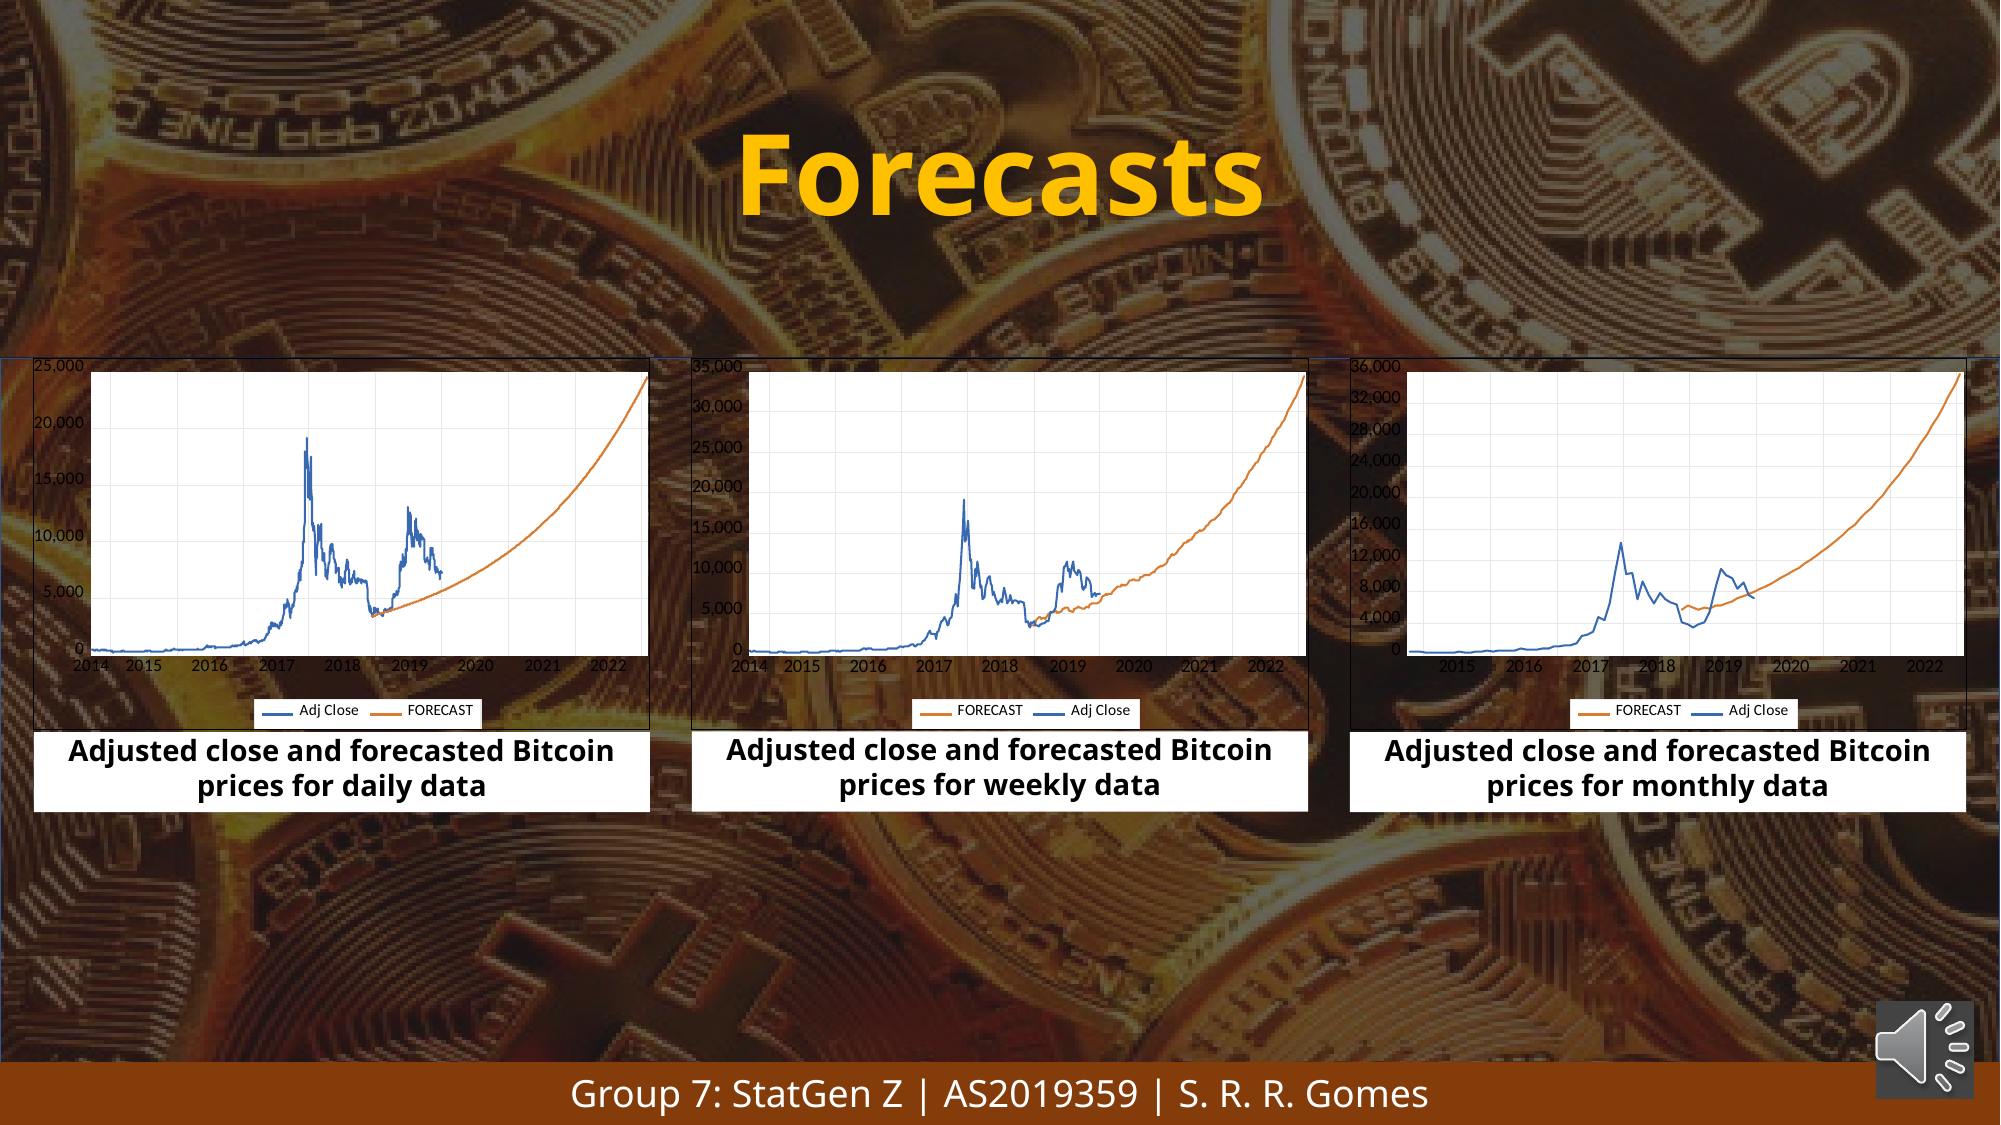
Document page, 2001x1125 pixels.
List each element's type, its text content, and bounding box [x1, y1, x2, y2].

picture [1349, 358, 1967, 730]
title Forecasts [0, 0, 2000, 359]
text_box Adjusted close and forecasted Bitcoin prices for daily data [33, 732, 650, 813]
text_box [0, 359, 2000, 1062]
picture [1874, 999, 1975, 1100]
picture [691, 358, 1309, 730]
text_box Adjusted close and forecasted Bitcoin prices for monthly data [1349, 732, 1967, 813]
text_box Adjusted close and forecasted Bitcoin prices for weekly data [691, 731, 1309, 812]
text_box Group 7: StatGen Z | AS2019359 | S. R. R. Gomes [0, 1062, 2000, 1125]
picture [33, 358, 650, 730]
